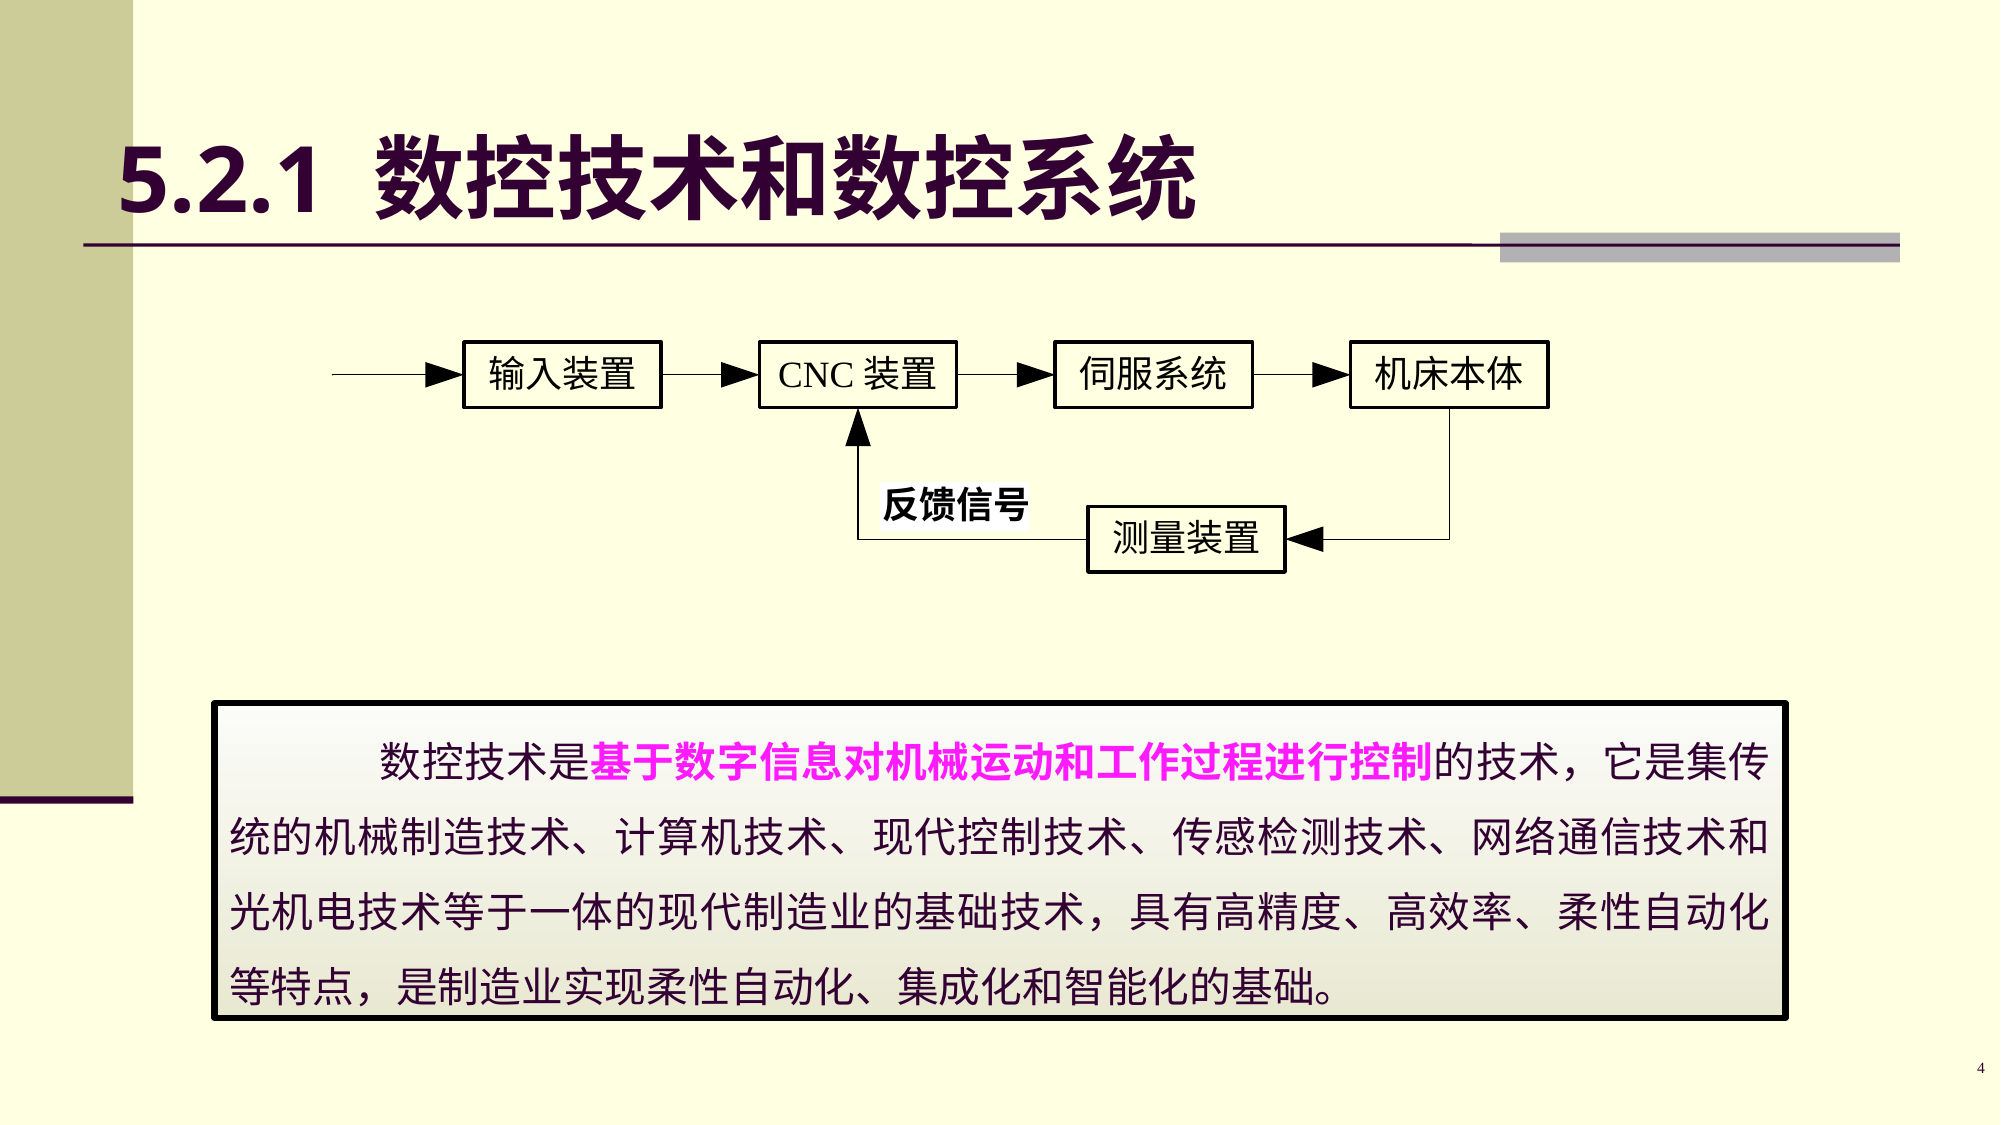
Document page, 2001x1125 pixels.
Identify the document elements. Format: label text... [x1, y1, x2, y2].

text_box 数控技术是基于数字信息对机械运动和工作过程进行控制的技术，它是集传统的机械制造技术、计算机技术、现代控制技术、传感检测技术、网络通信技术和光机电技术等于一体的现代制造业的基础技术，具有高精度、高效率、柔性自动化等特点，是制造业实现柔性自动化、集成化和智能化的基础。 [214, 703, 1786, 1018]
slide_number 4 [1803, 1050, 2000, 1125]
title 5.2.1 数控技术和数控系统 [102, 111, 1903, 240]
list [326, 334, 1555, 579]
